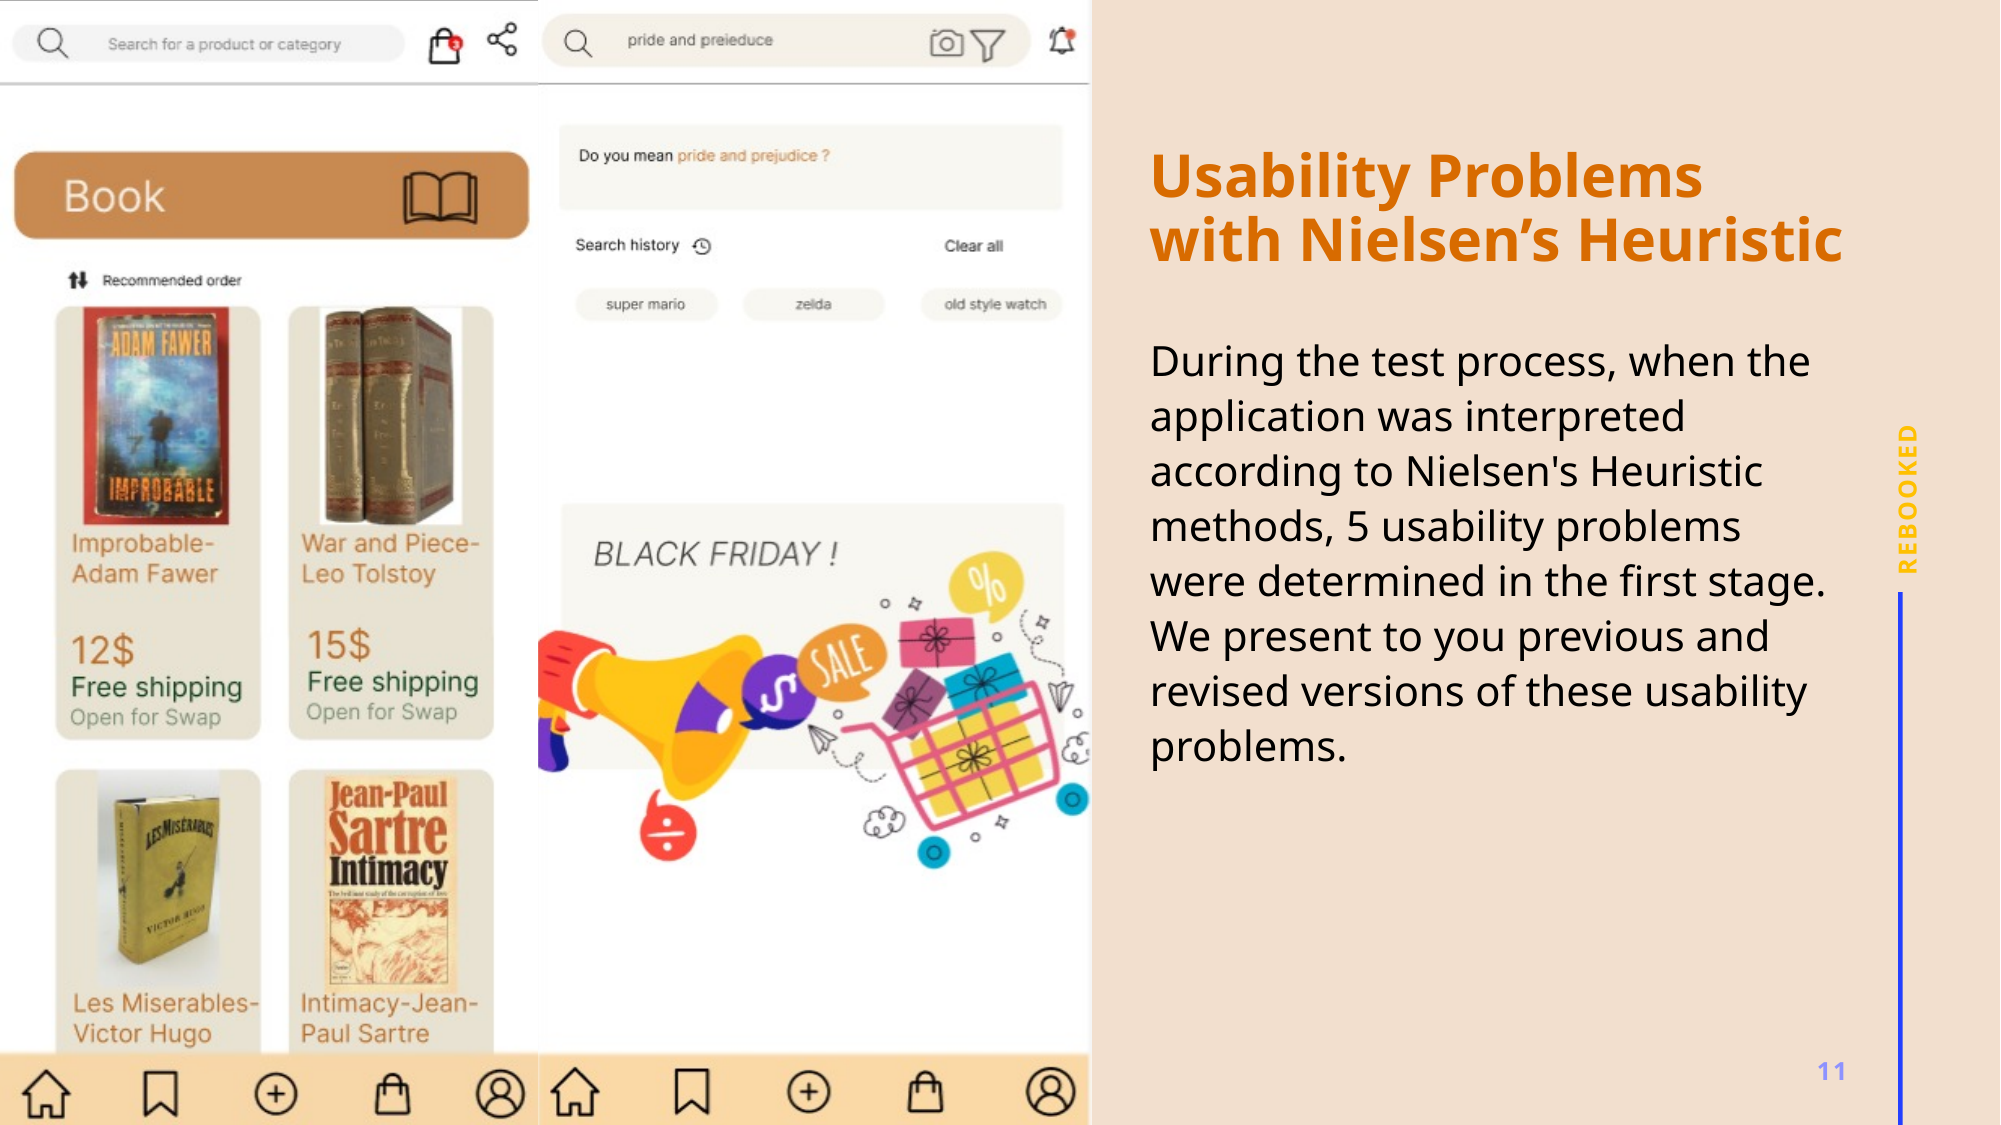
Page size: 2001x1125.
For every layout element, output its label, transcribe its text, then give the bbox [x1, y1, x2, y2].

footer REBOOKED [1876, 208, 1937, 791]
subtitle During the test process, when the application was interpreted according to Nielsen's Heuristic methods, 5 usability problems were determined in the first stage. We present to you previous and revised versions of these usability problems. [1134, 322, 1863, 1103]
slide_number 11 [1412, 1042, 1863, 1103]
picture [0, 0, 1092, 1125]
title Usability Problems with Nielsen’s Heuristic [1134, 136, 1863, 282]
